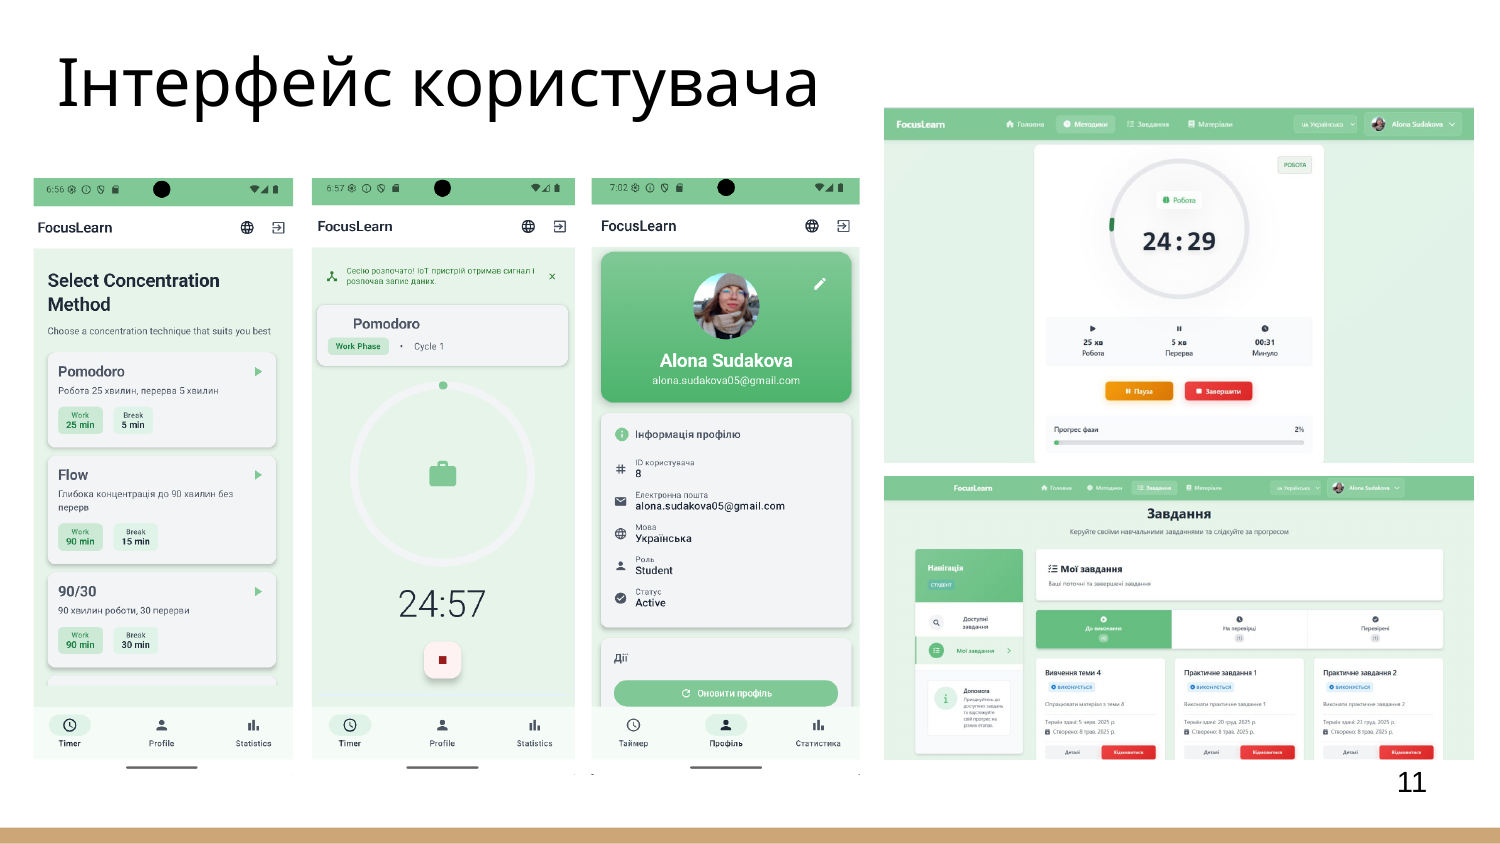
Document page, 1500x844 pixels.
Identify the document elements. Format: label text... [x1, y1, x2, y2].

picture [591, 178, 860, 775]
picture [883, 107, 1475, 463]
text_box 11 [1382, 755, 1500, 806]
picture [33, 178, 294, 775]
picture [883, 476, 1474, 760]
picture [311, 178, 576, 775]
title Інтерфейс користувача [42, 0, 1440, 135]
